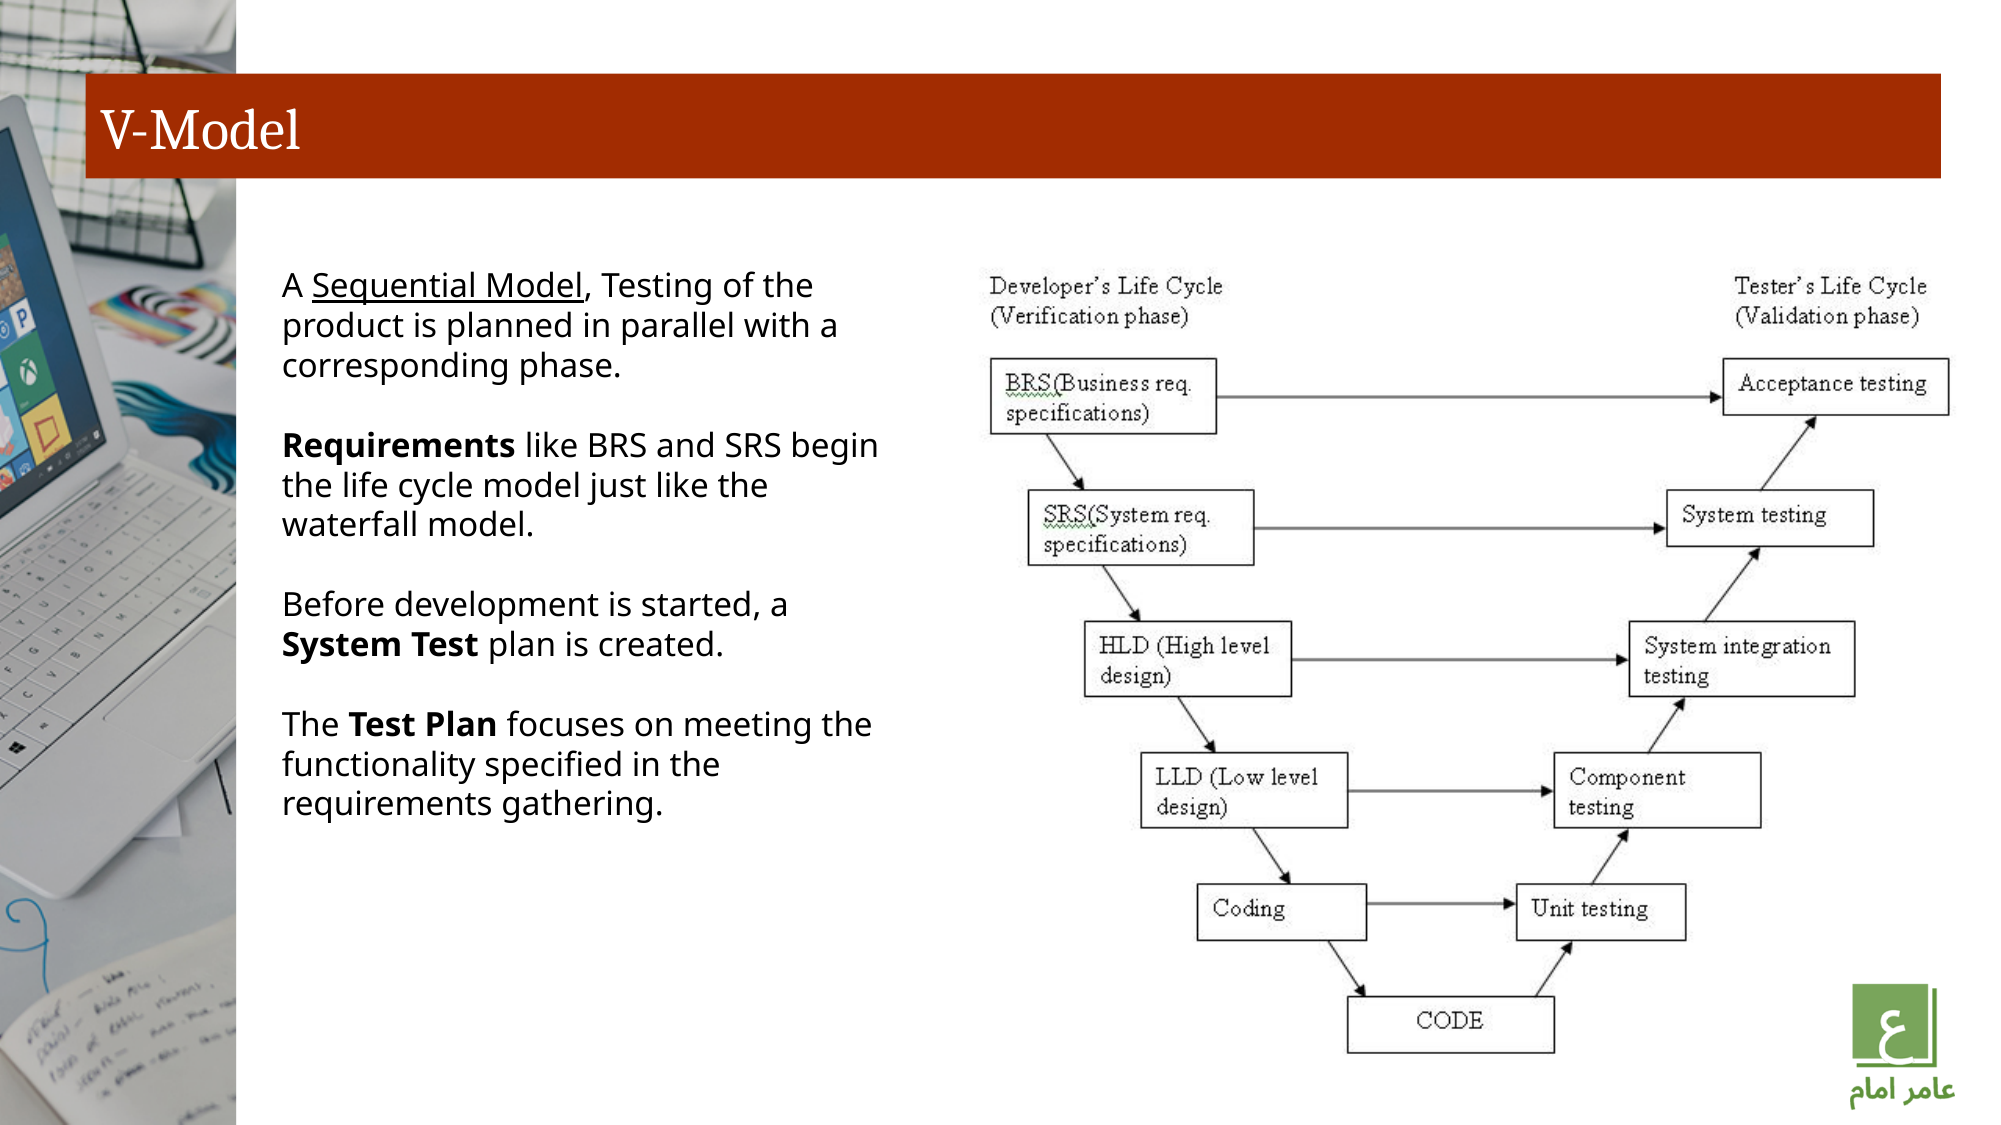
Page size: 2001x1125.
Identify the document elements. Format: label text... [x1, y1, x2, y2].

picture [967, 254, 1975, 1125]
list A Sequential Model, Testing of the product is planned in parallel with a corresponding phase. Requirements like BRS and SRS begin the life cycle model just like the waterfall model. Before development is started, a System Test plan is created. The Test Plan focuses on meeting the functionality specified in the requirements gathering. [266, 256, 929, 1081]
picture [0, 0, 237, 1125]
title V-Model [85, 73, 1941, 179]
